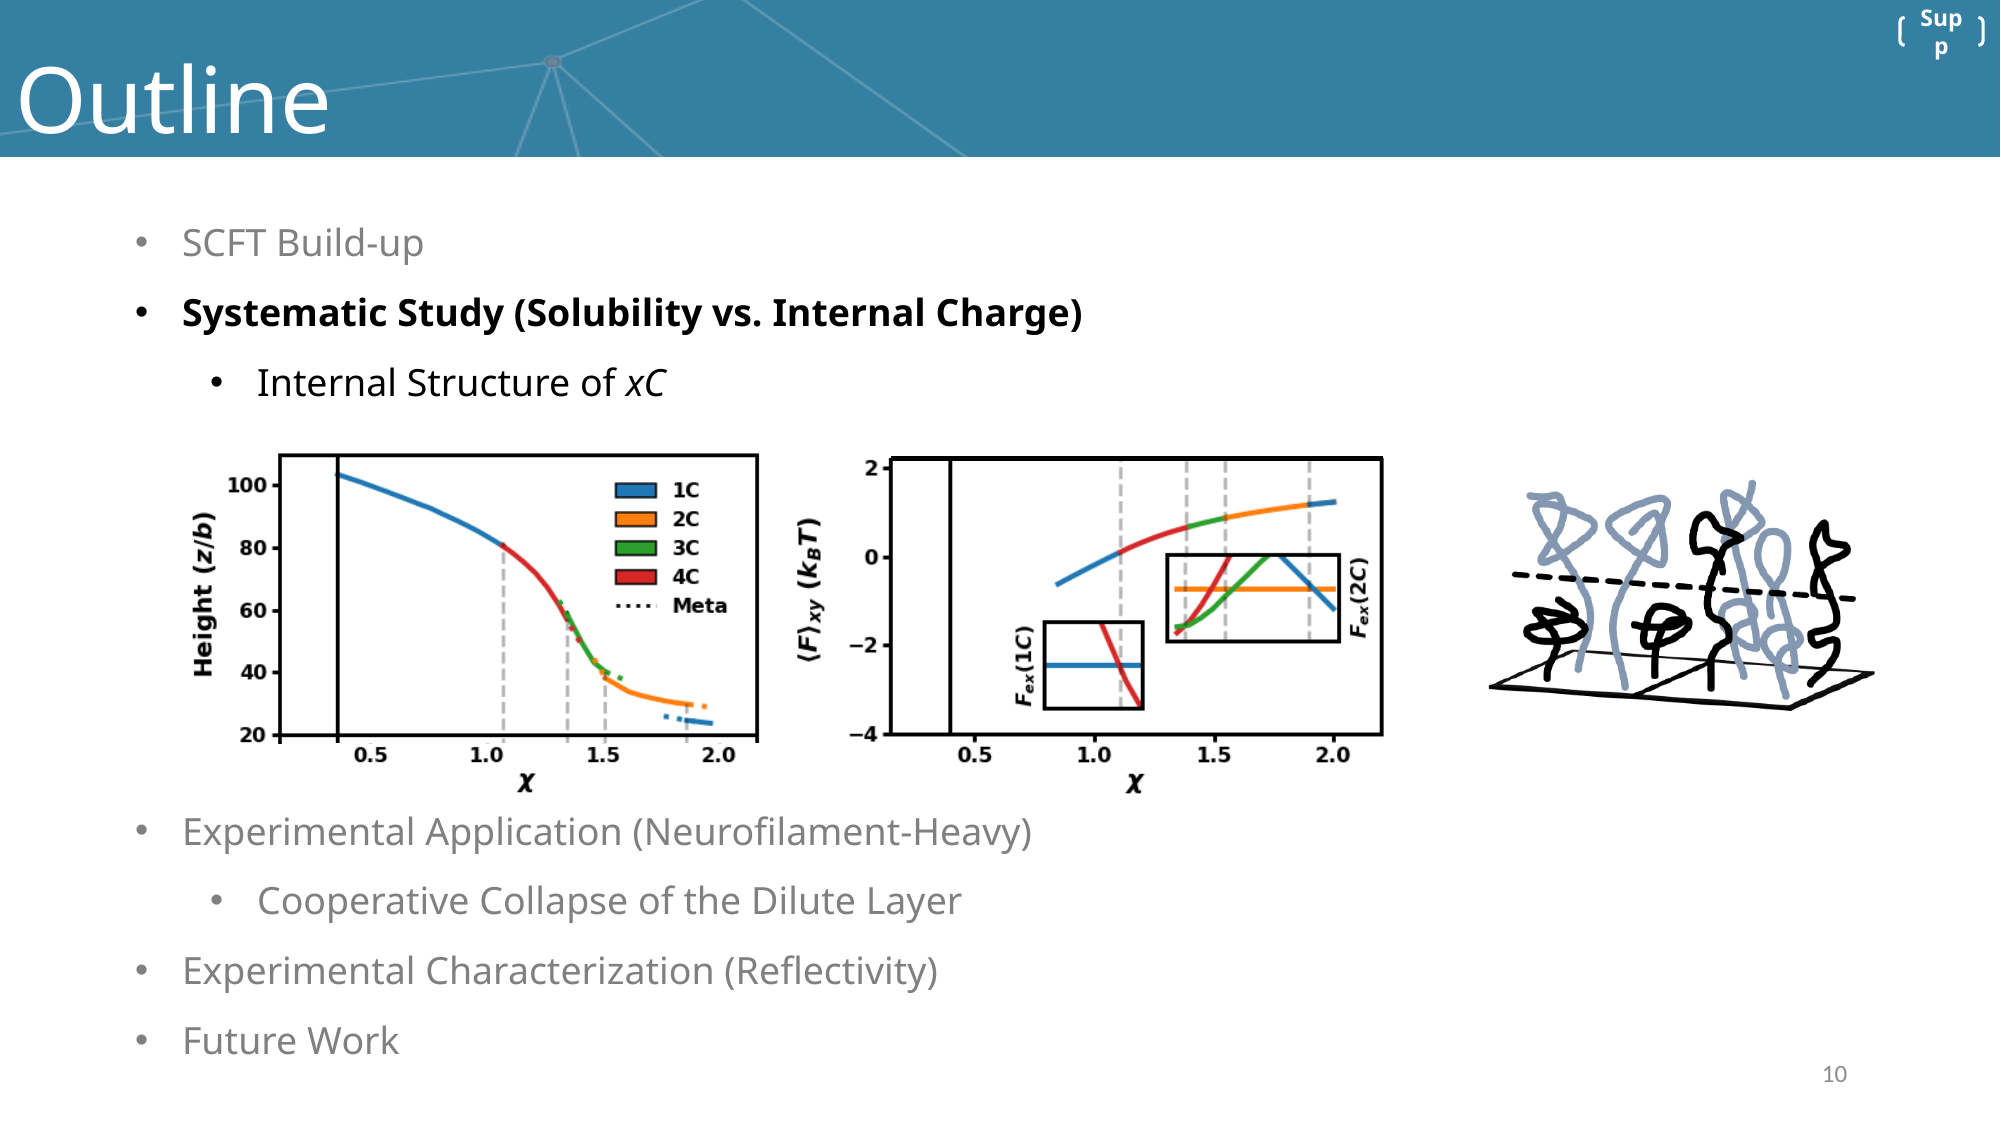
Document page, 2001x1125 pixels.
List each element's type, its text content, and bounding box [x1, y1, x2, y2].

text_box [784, 458, 1400, 800]
title Outline [0, 22, 1725, 154]
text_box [176, 446, 784, 800]
text_box SCFT Build-up Systematic Study (Solubility vs. Internal Charge) Internal Structure of xC [120, 211, 1141, 412]
slide_number 10 [1412, 1042, 1863, 1103]
picture [1463, 471, 1892, 719]
text_box Experimental Application (Neurofilament-Heavy) Cooperative Collapse of the Dilute Layer Experimental Characterization (Reflectivity) Future Work [120, 800, 1092, 1070]
